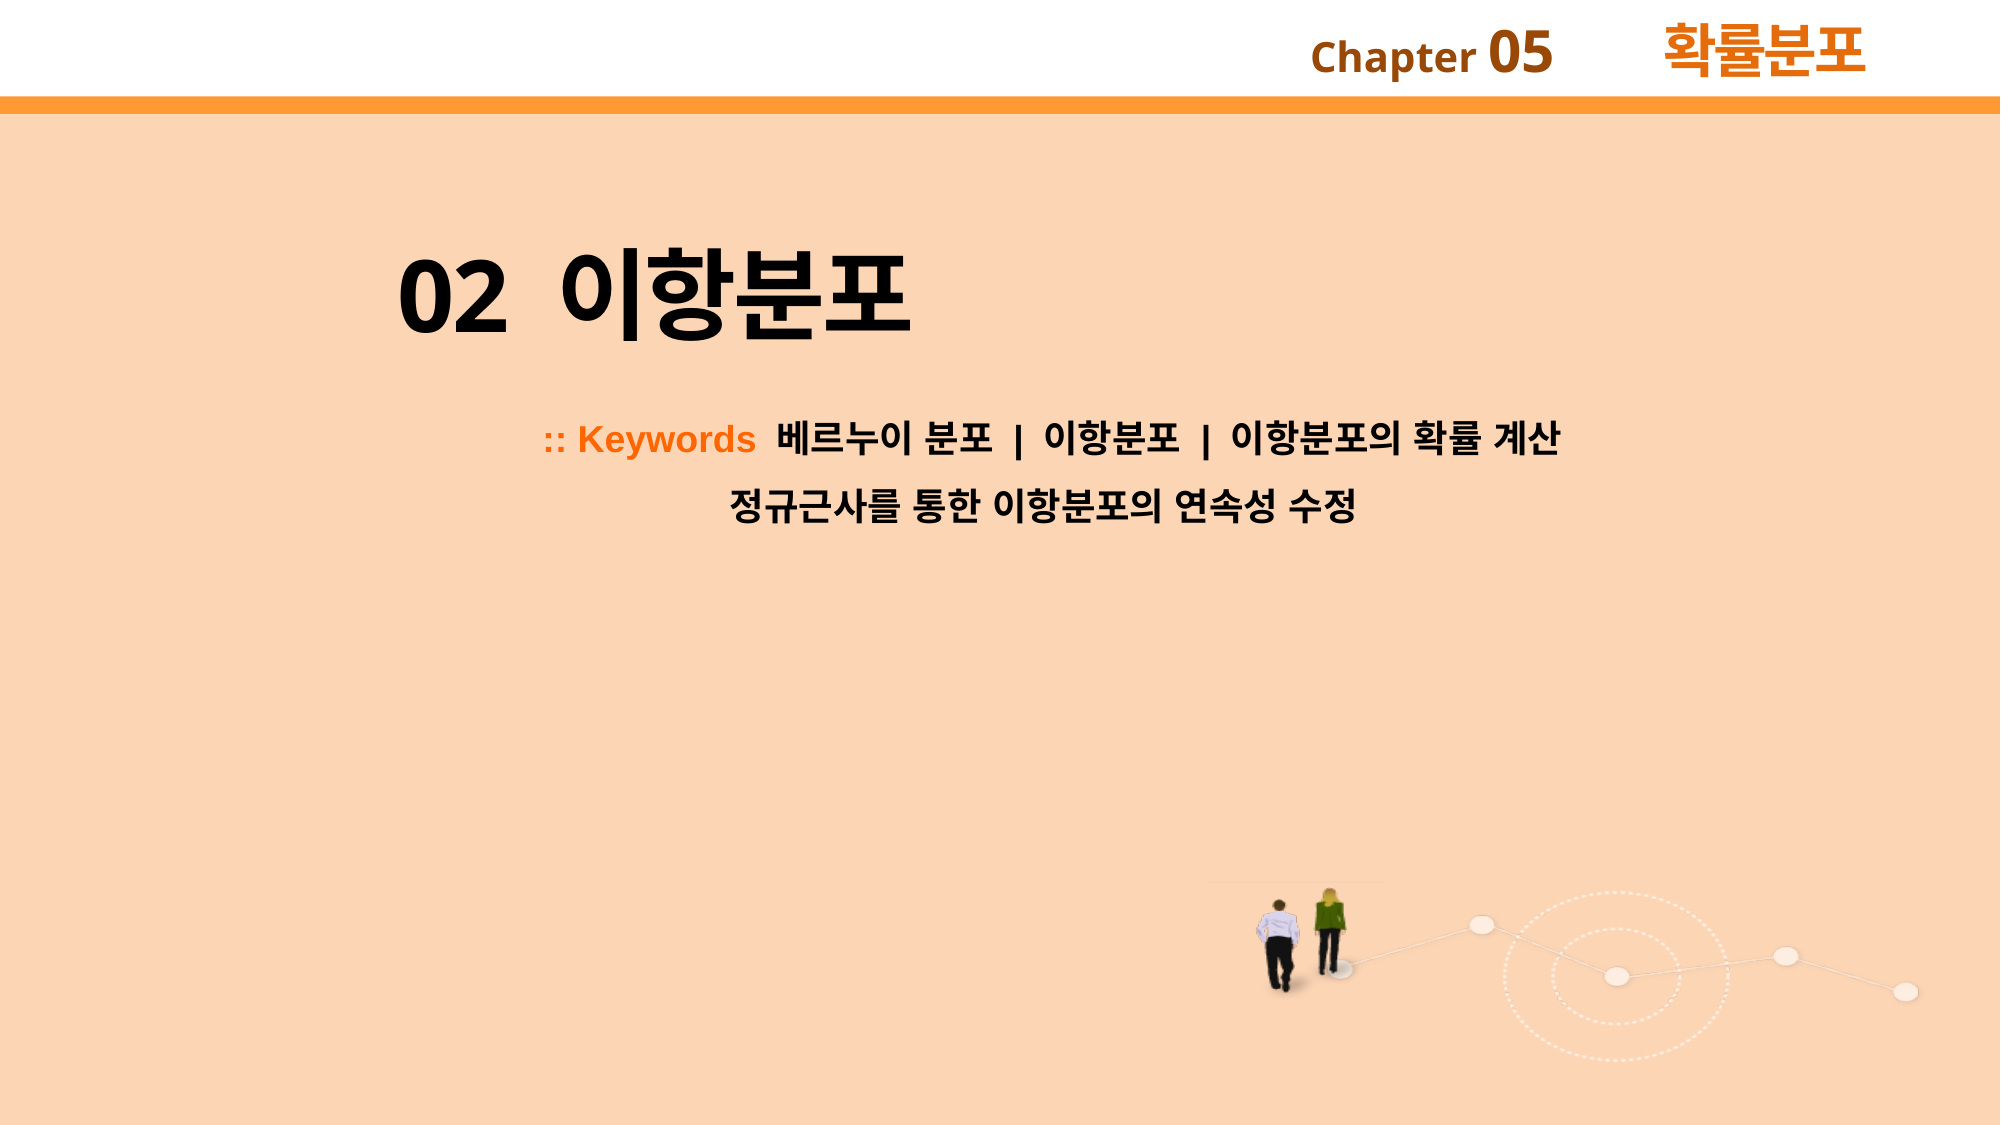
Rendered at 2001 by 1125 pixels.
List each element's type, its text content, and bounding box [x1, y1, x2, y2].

picture [1207, 881, 1932, 1104]
text_box 02 이항분포 [383, 213, 930, 360]
text_box :: Keywords 베르누이 분포 | 이항분포 | 이항분포의 확률 계산 정규근사를 통한 이항분포의 연속성 수정 [527, 385, 1662, 536]
